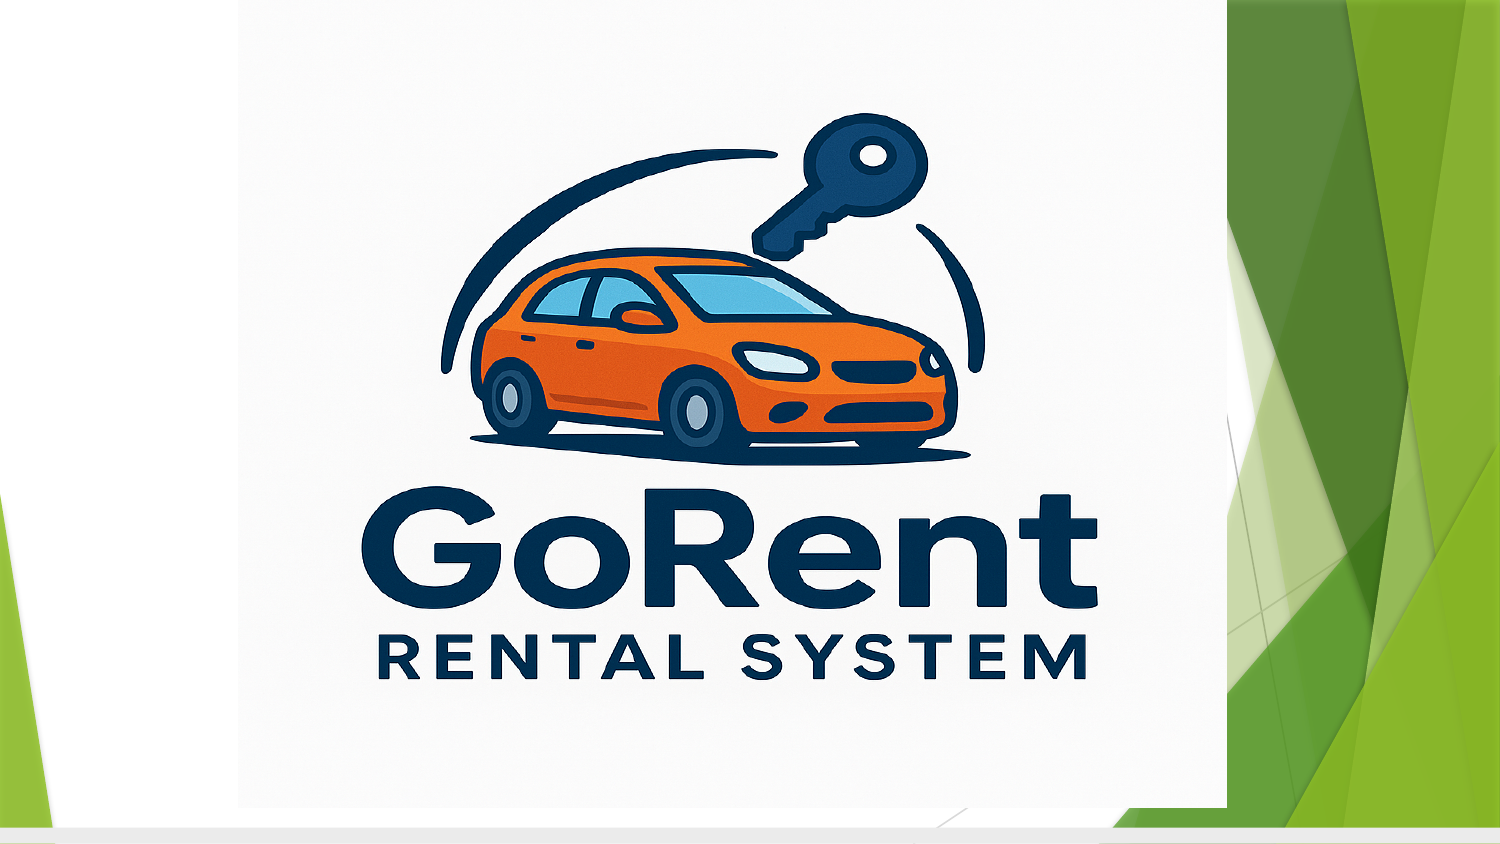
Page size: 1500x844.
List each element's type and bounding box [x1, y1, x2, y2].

picture [237, 0, 1228, 808]
